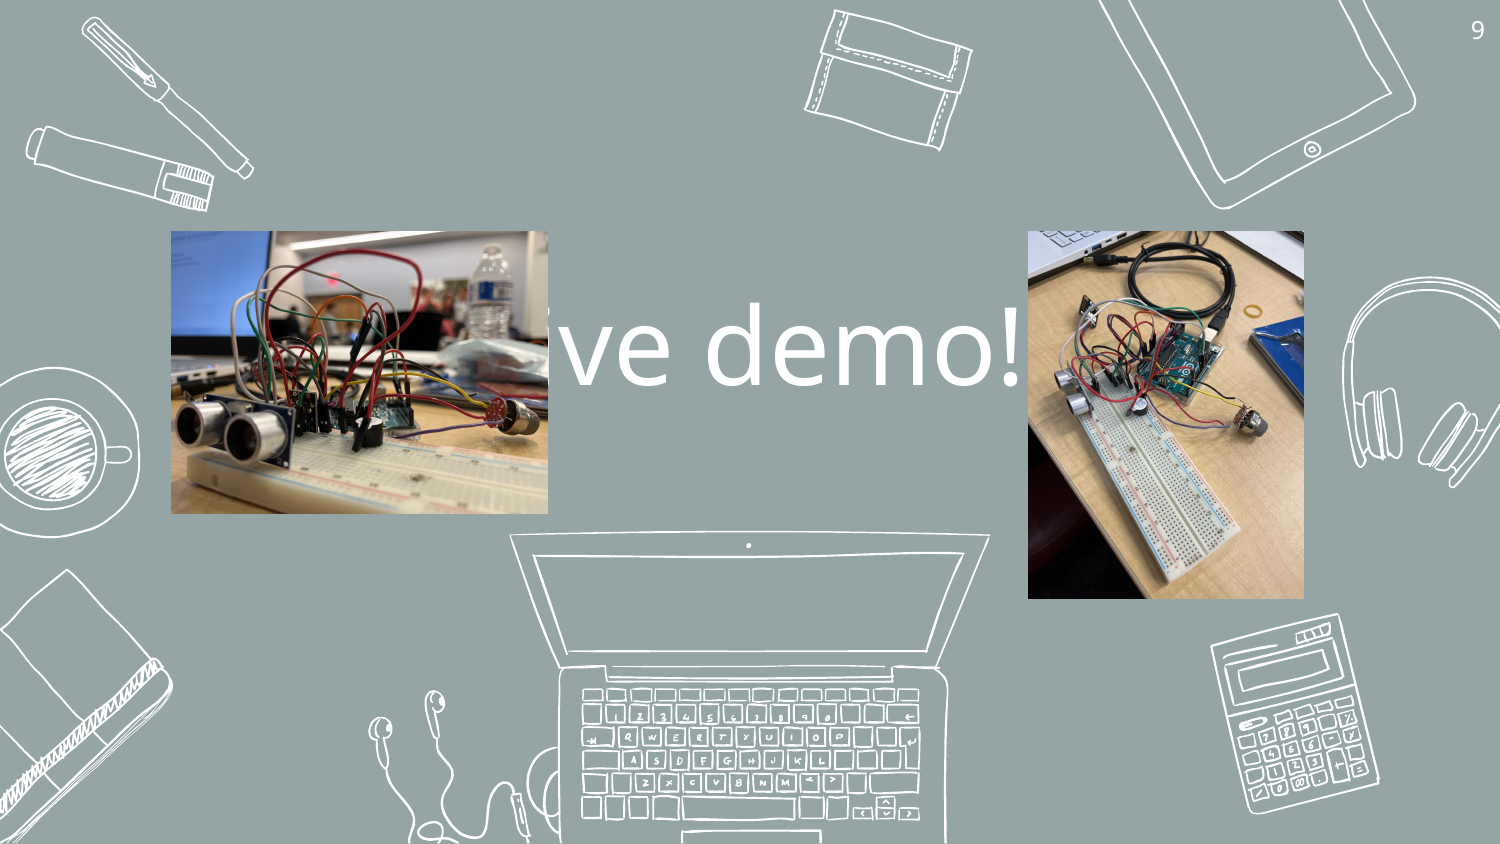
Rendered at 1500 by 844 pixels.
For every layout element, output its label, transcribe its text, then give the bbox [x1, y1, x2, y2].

slide_number 9 [1435, 0, 1500, 53]
title Live demo! [550, 231, 1027, 422]
picture [170, 231, 548, 515]
picture [1028, 231, 1304, 599]
